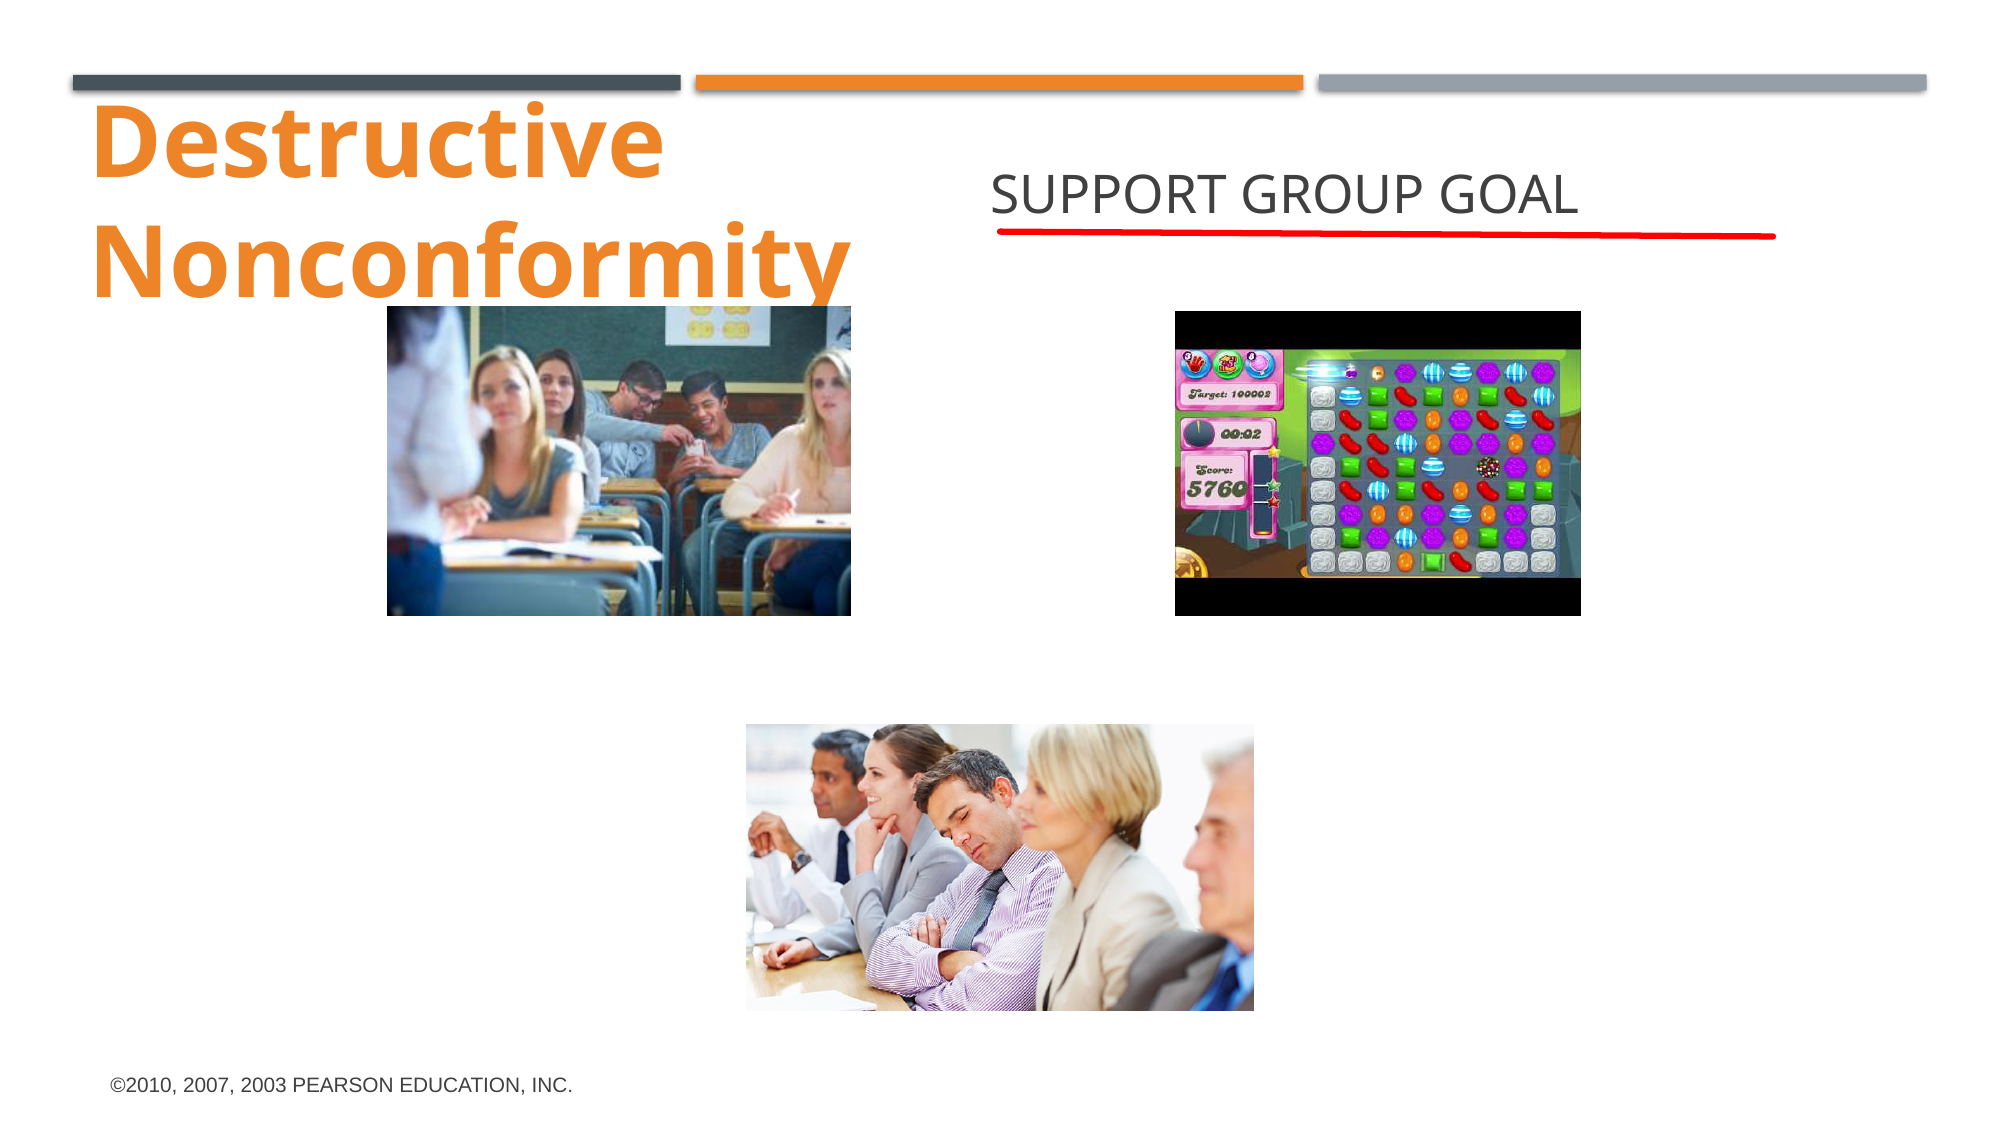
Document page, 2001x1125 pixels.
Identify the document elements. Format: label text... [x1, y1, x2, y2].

title Support group GOAL [1111, 151, 1853, 232]
footer ©2010, 2007, 2003 Pearson Education, Inc. [95, 1053, 1230, 1114]
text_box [999, 231, 1774, 237]
list Destructive Nonconformity [73, 129, 1111, 266]
picture [1174, 311, 1581, 617]
picture [745, 724, 1255, 1011]
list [386, 306, 851, 617]
